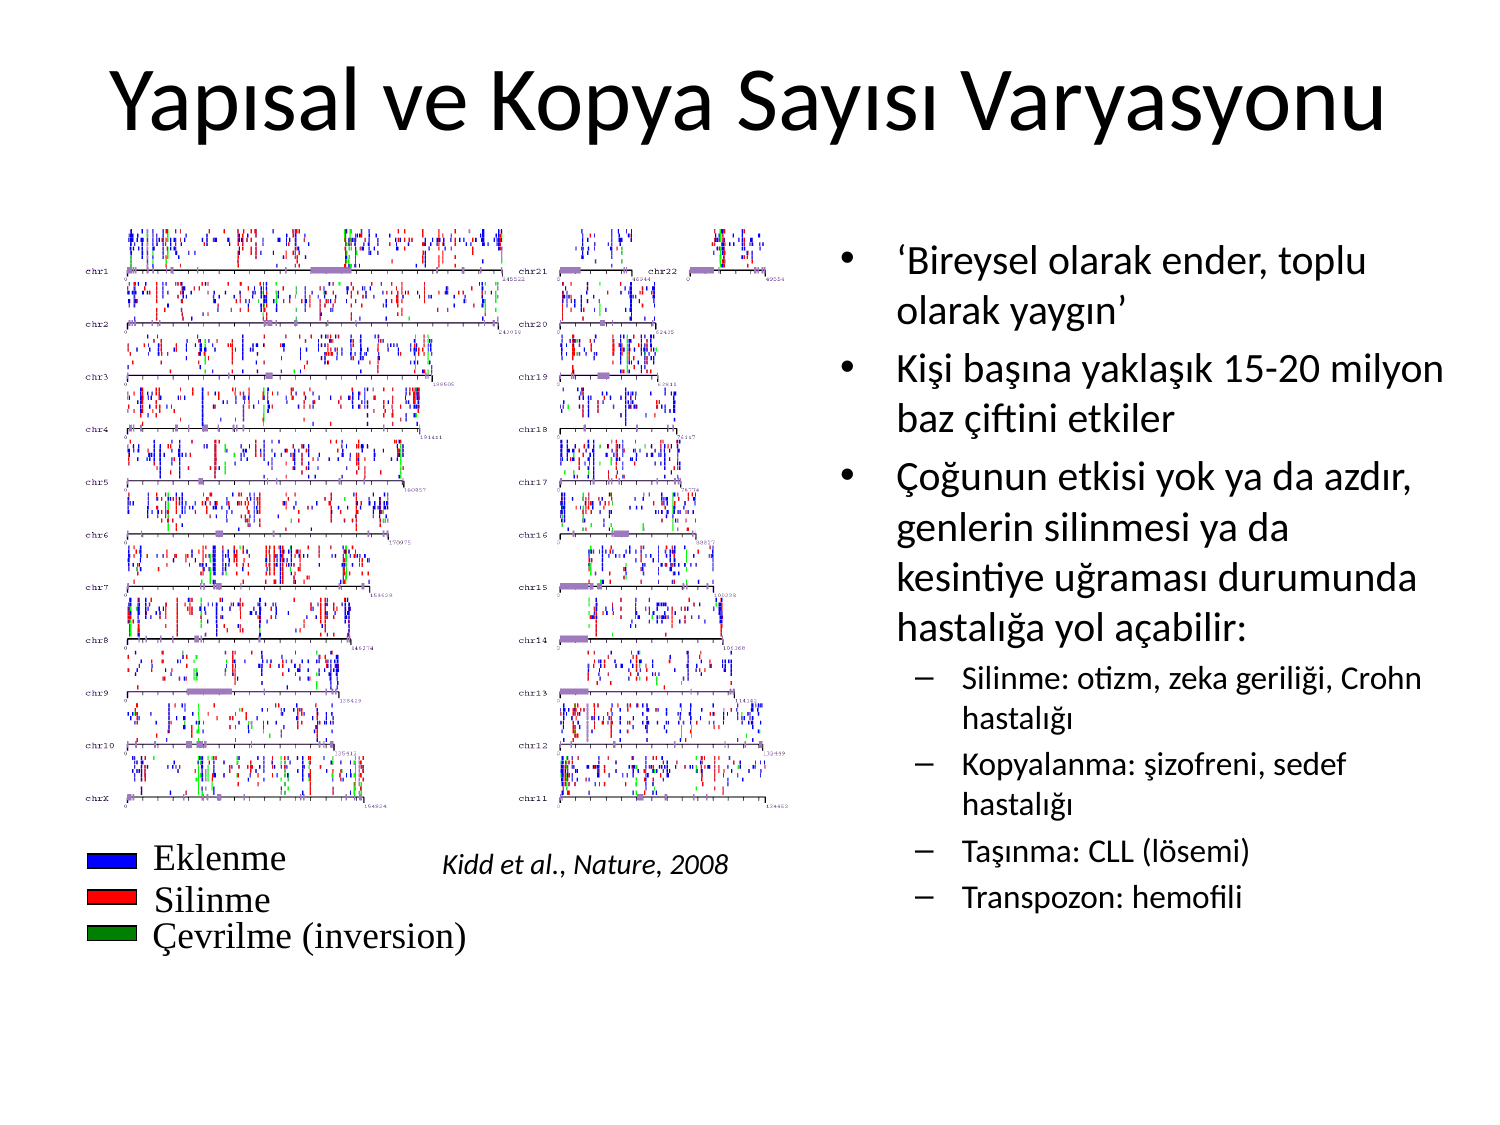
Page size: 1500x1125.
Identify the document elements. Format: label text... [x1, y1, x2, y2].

list ‘Bireysel olarak ender, toplu olarak yaygın’ Kişi başına yaklaşık 15-20 milyon baz çiftini etkiler Çoğunun etkisi yok ya da azdır, genlerin silinmesi ya da kesintiye uğraması durumunda hastalığa yol açabilir: Silinme: otizm, zeka geriliği, Crohn hastalığı Kopyalanma: şizofreni, sedef hastalığı Taşınma: CLL (lösemi) Transpozon: hemofili [825, 224, 1463, 988]
text_box Kidd et al., Nature, 2008 [487, 837, 744, 888]
title Yapısal ve Kopya Sayısı Varyasyonu [74, 0, 1425, 188]
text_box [87, 824, 484, 965]
picture [84, 193, 797, 813]
